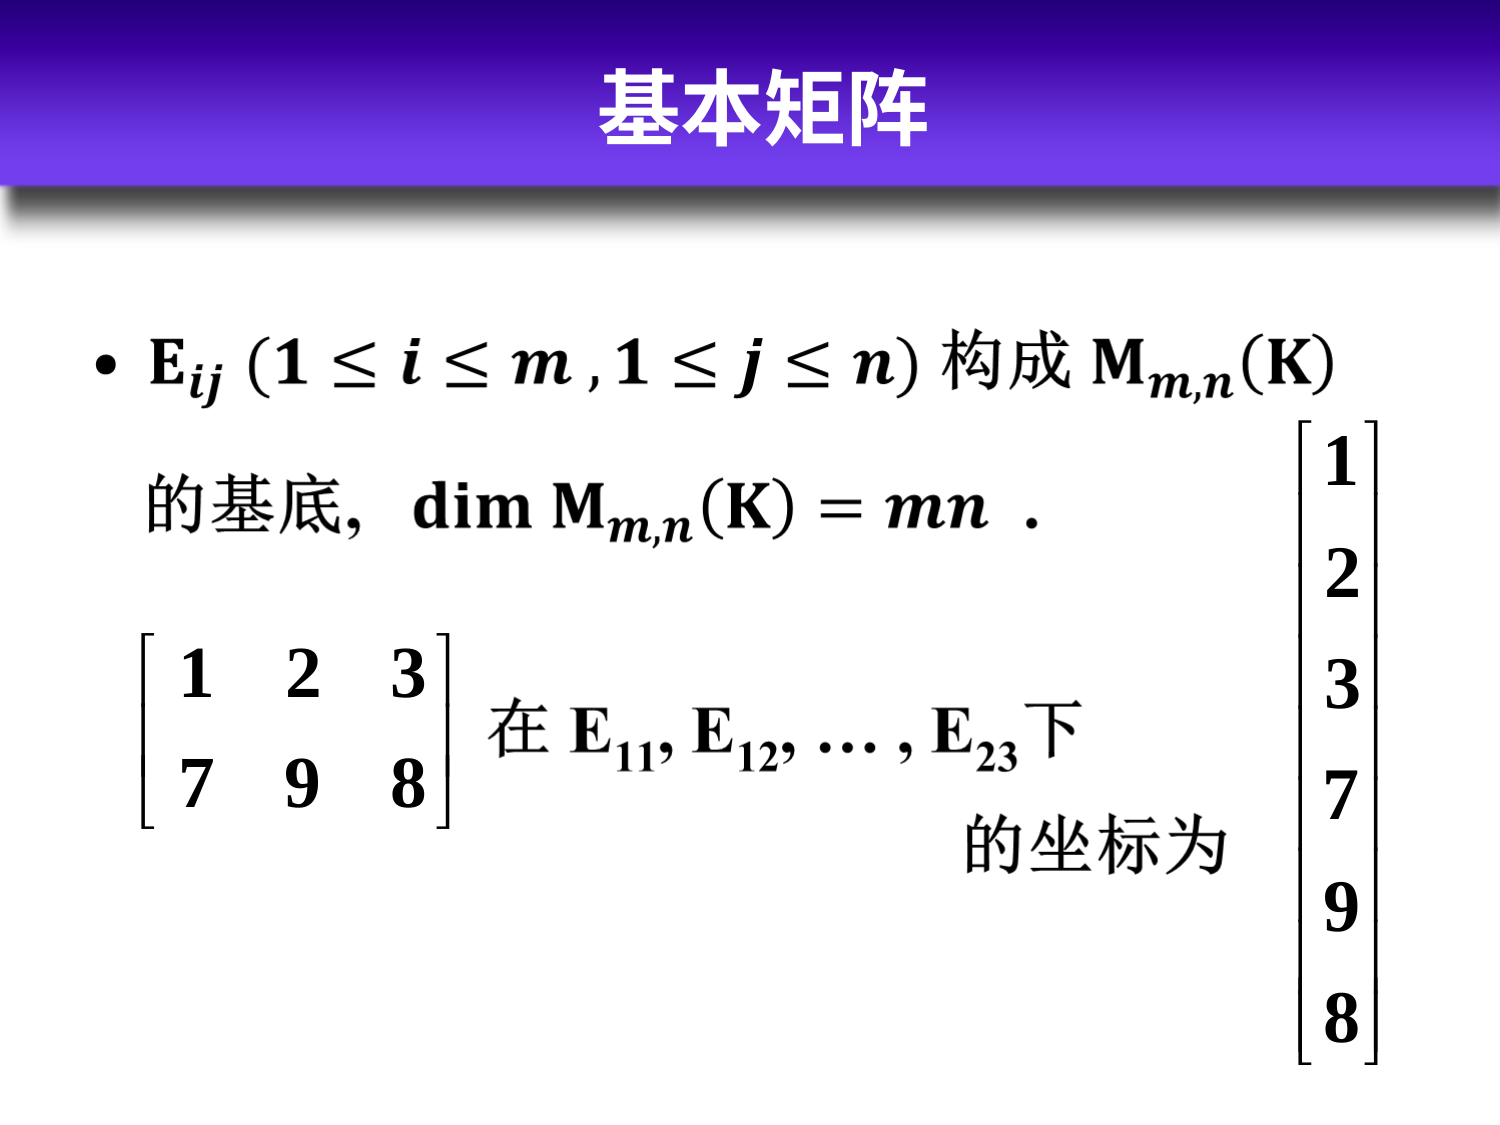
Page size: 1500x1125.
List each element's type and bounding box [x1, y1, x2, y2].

list [123, 621, 479, 842]
picture [0, 0, 1500, 280]
list [76, 287, 1436, 1006]
text_box [1281, 408, 1406, 1078]
